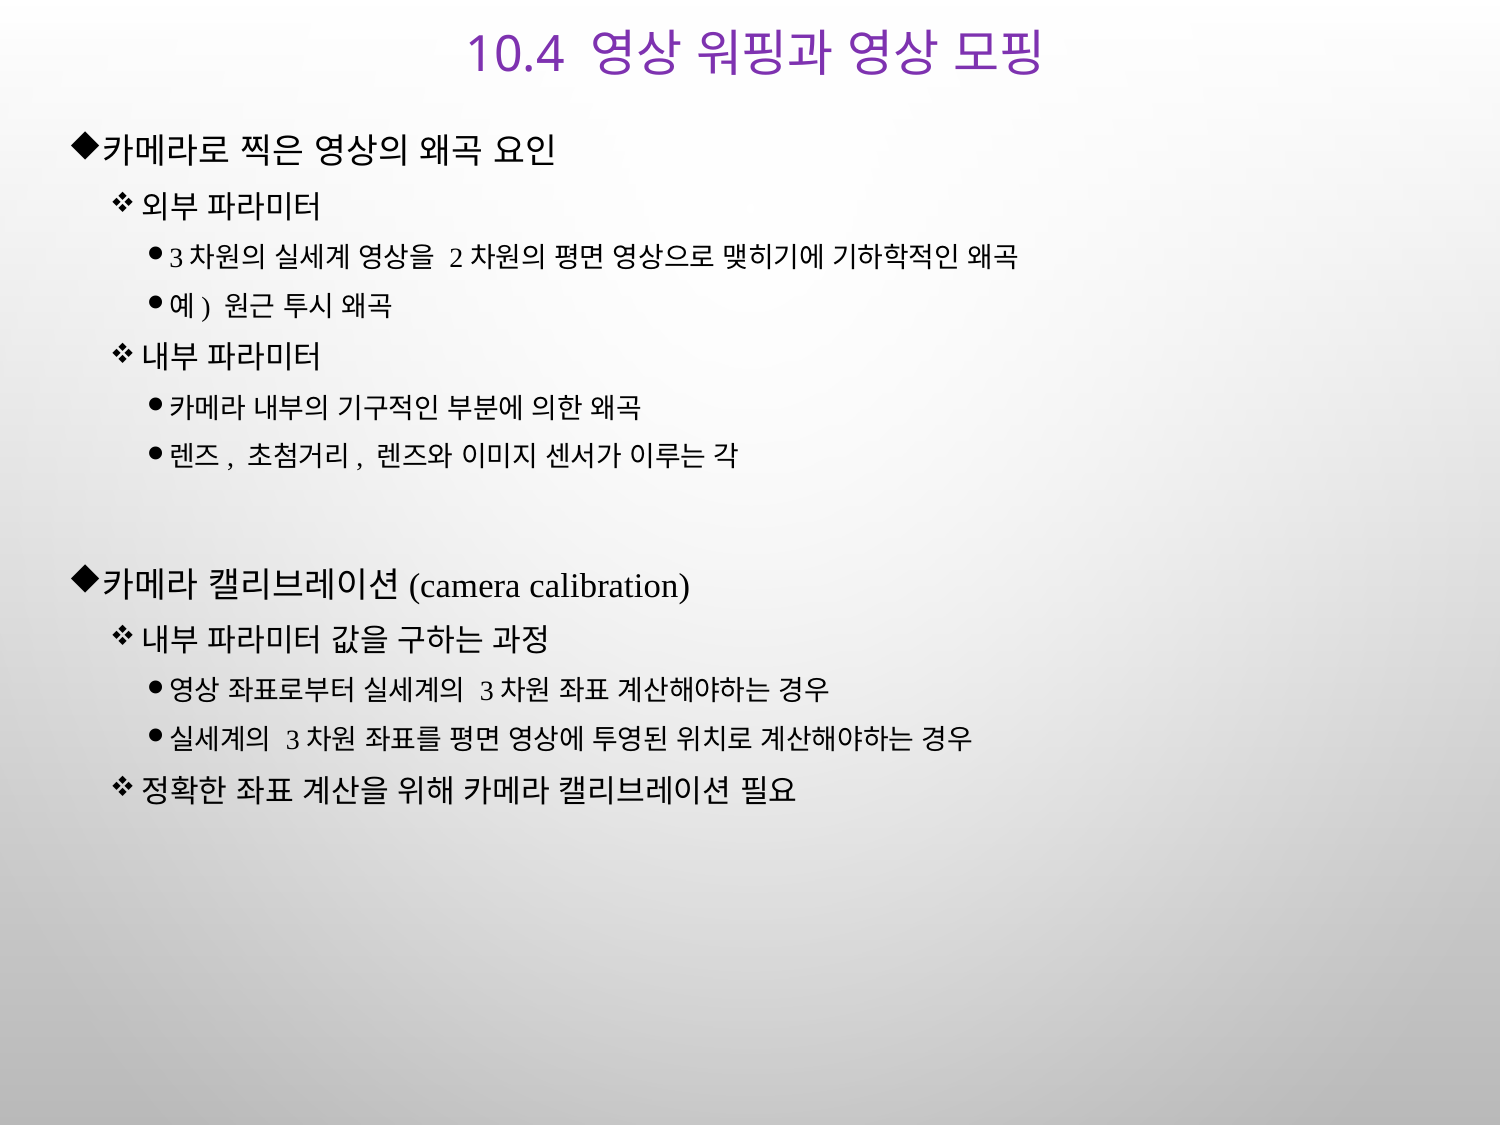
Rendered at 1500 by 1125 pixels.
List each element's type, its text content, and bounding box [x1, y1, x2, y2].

title 10.4 영상 워핑과 영상 모핑 [53, 4, 1459, 107]
list 카메라로 찍은 영상의 왜곡 요인 외부 파라미터 3차원의 실세계 영상을 2차원의 평면 영상으로 맺히기에 기하학적인 왜곡 예) 원근 투시 왜곡 내부 파라미터 카메라 내부의 기구적인 부분에 의한 왜곡 렌즈, 초첨거리, 렌즈와 이미지 센서가 이루는 각 카메라 캘리브레이션(camera calibration) 내부 파라미터 값을 구하는 과정 영상 좌표로부터 실세계의 3차원 좌표 계산해야하는 경우 실세계의 3차원 좌표를 평면 영상에 투영된 위치로 계산해야하는 경우 정확한 좌표 계산을 위해 카메라 캘리브레이션 필요 [53, 113, 1459, 1102]
picture [0, 0, 1500, 1125]
